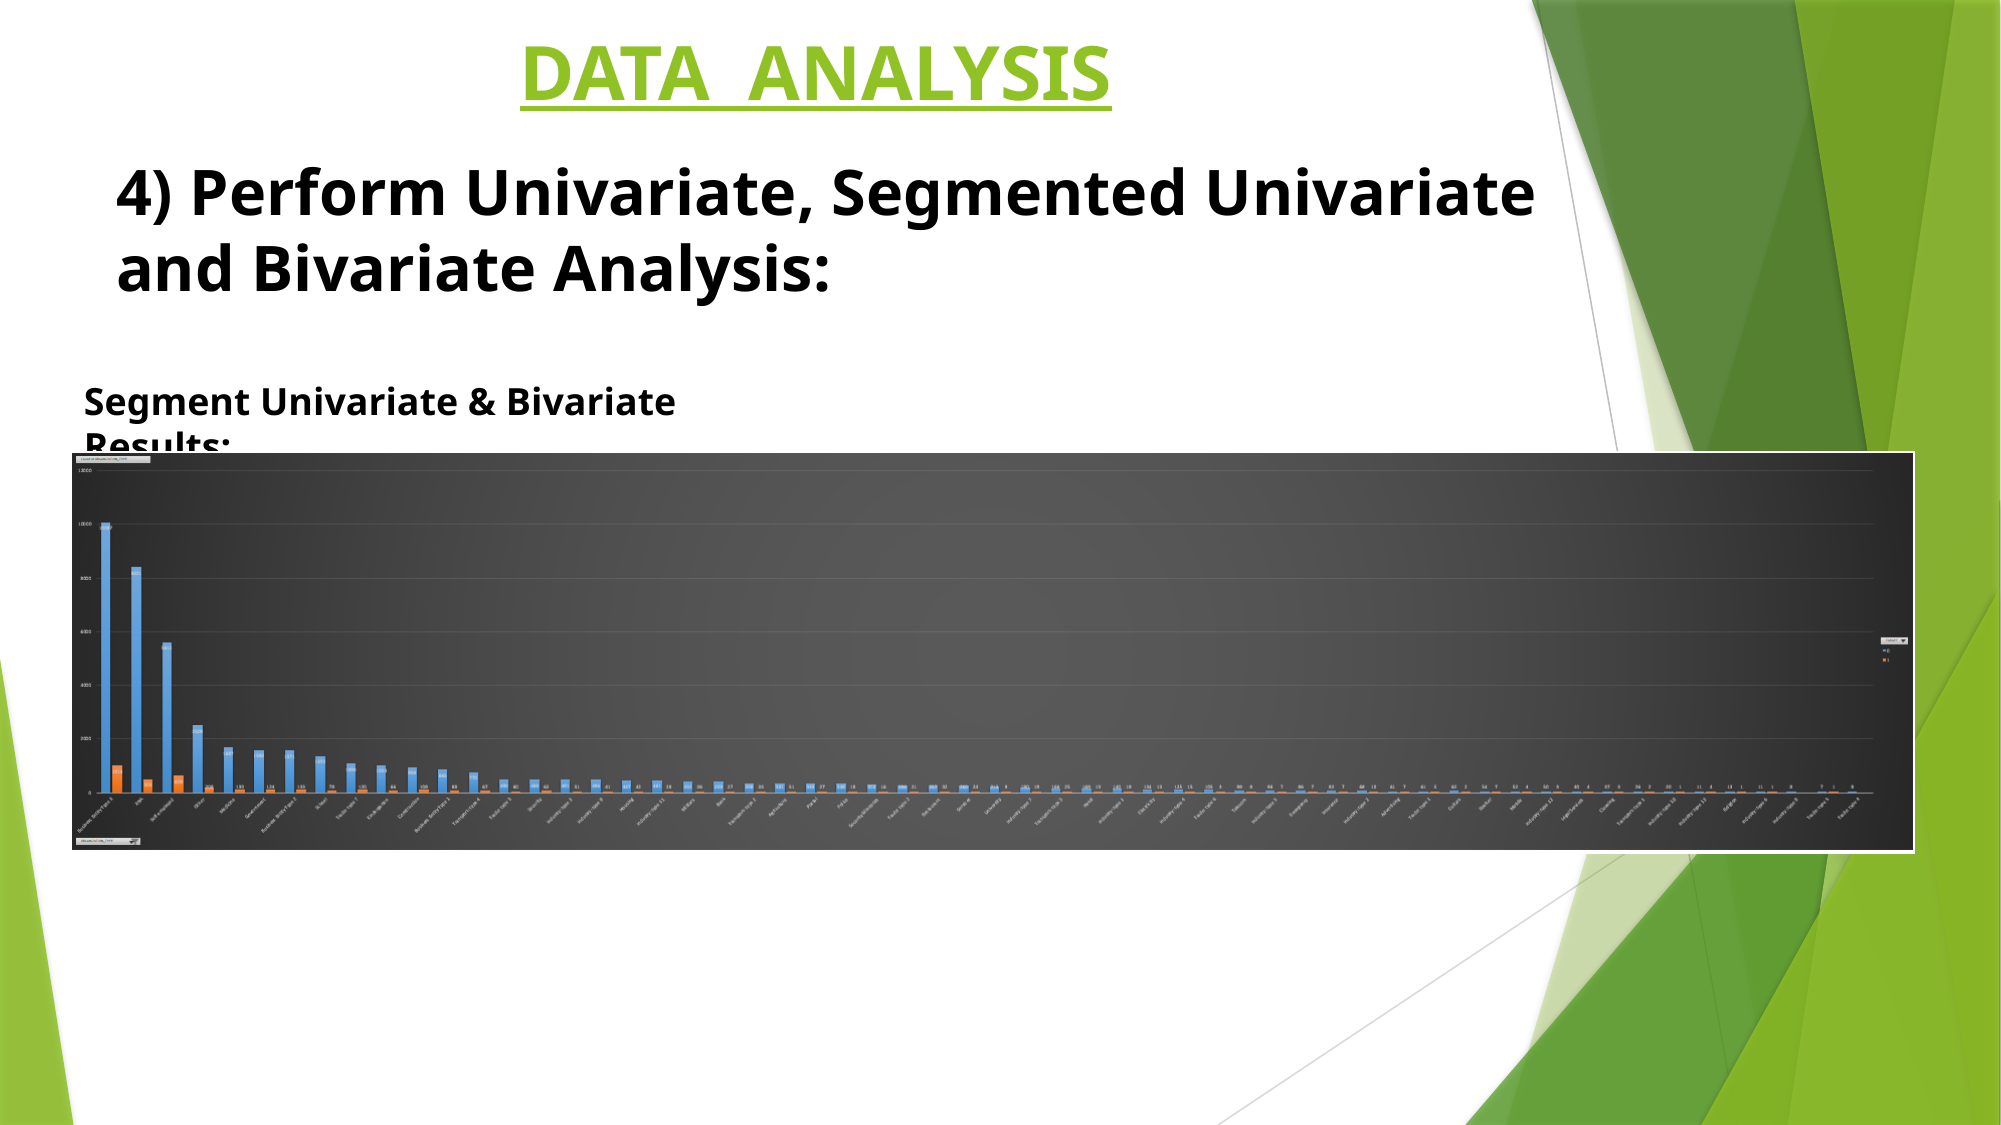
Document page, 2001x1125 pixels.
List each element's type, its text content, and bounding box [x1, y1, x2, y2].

title 4) Perform Univariate, Segmented Univariate and Bivariate Analysis: [101, 145, 1569, 314]
text_box Segment Univariate & Bivariate Results: [69, 370, 847, 449]
picture [68, 451, 1916, 855]
text_box DATA ANALYSIS [504, 17, 1915, 130]
